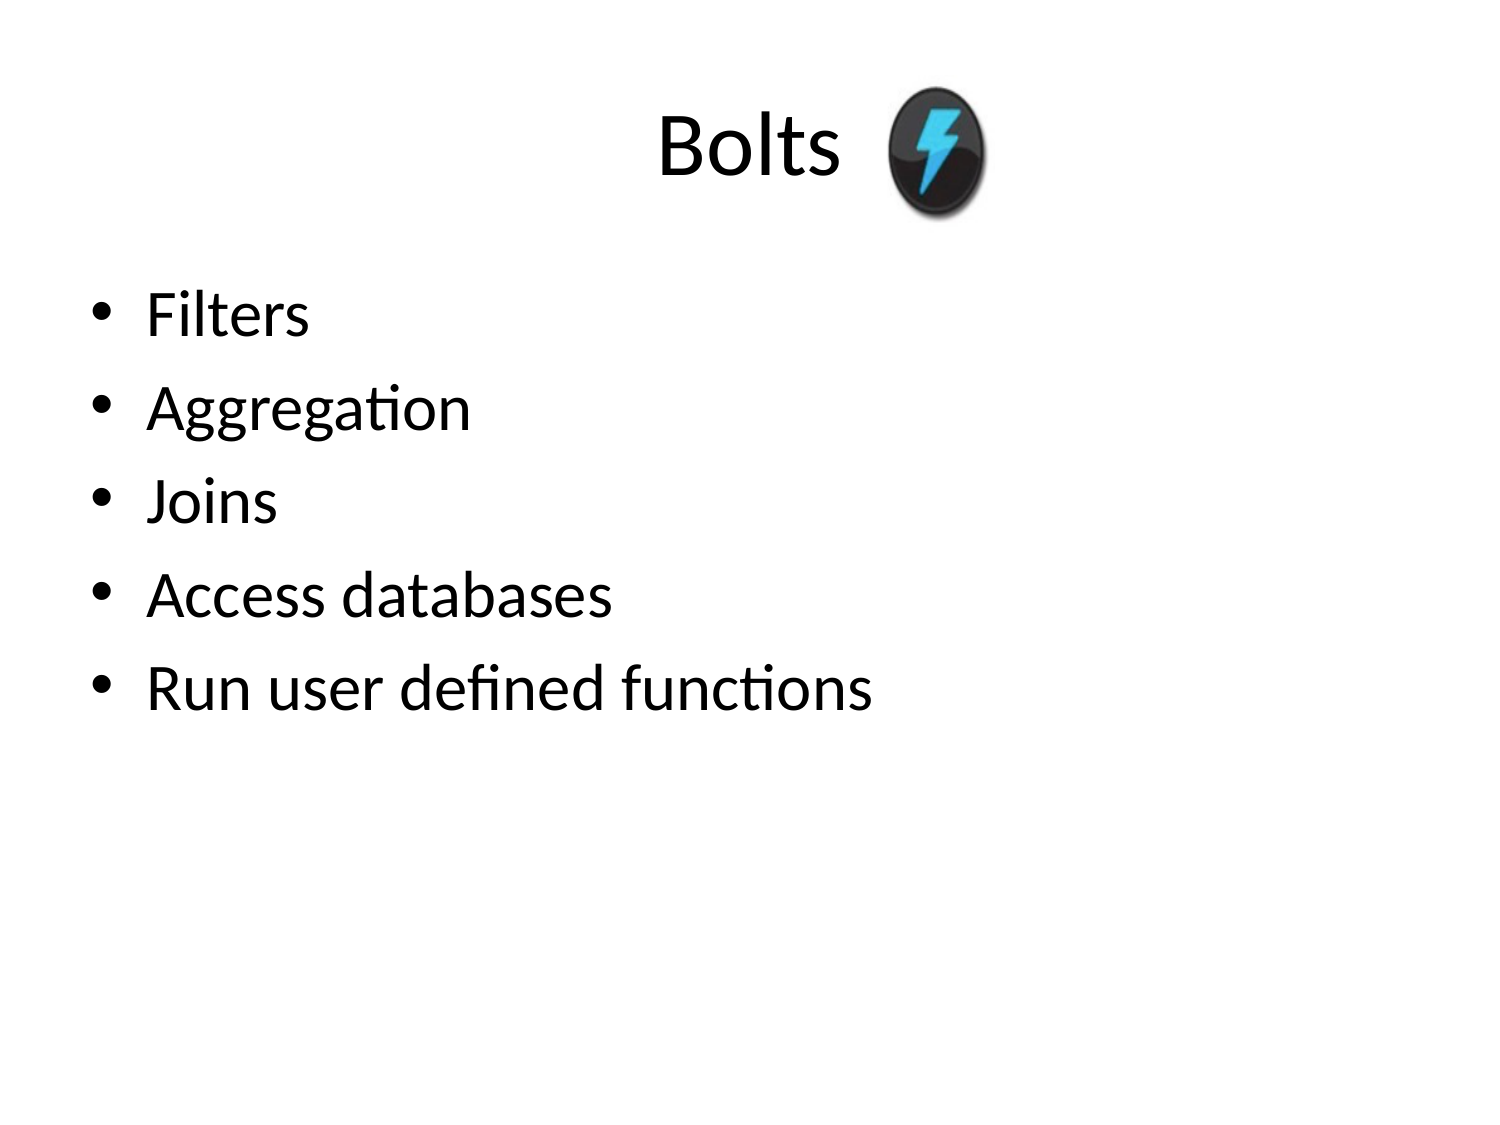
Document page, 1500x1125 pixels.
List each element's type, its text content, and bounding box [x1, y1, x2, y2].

list Filters Aggregation Joins Access databases Run user defined functions [75, 262, 1425, 1005]
picture [877, 75, 995, 233]
title Bolts [75, 45, 1425, 233]
